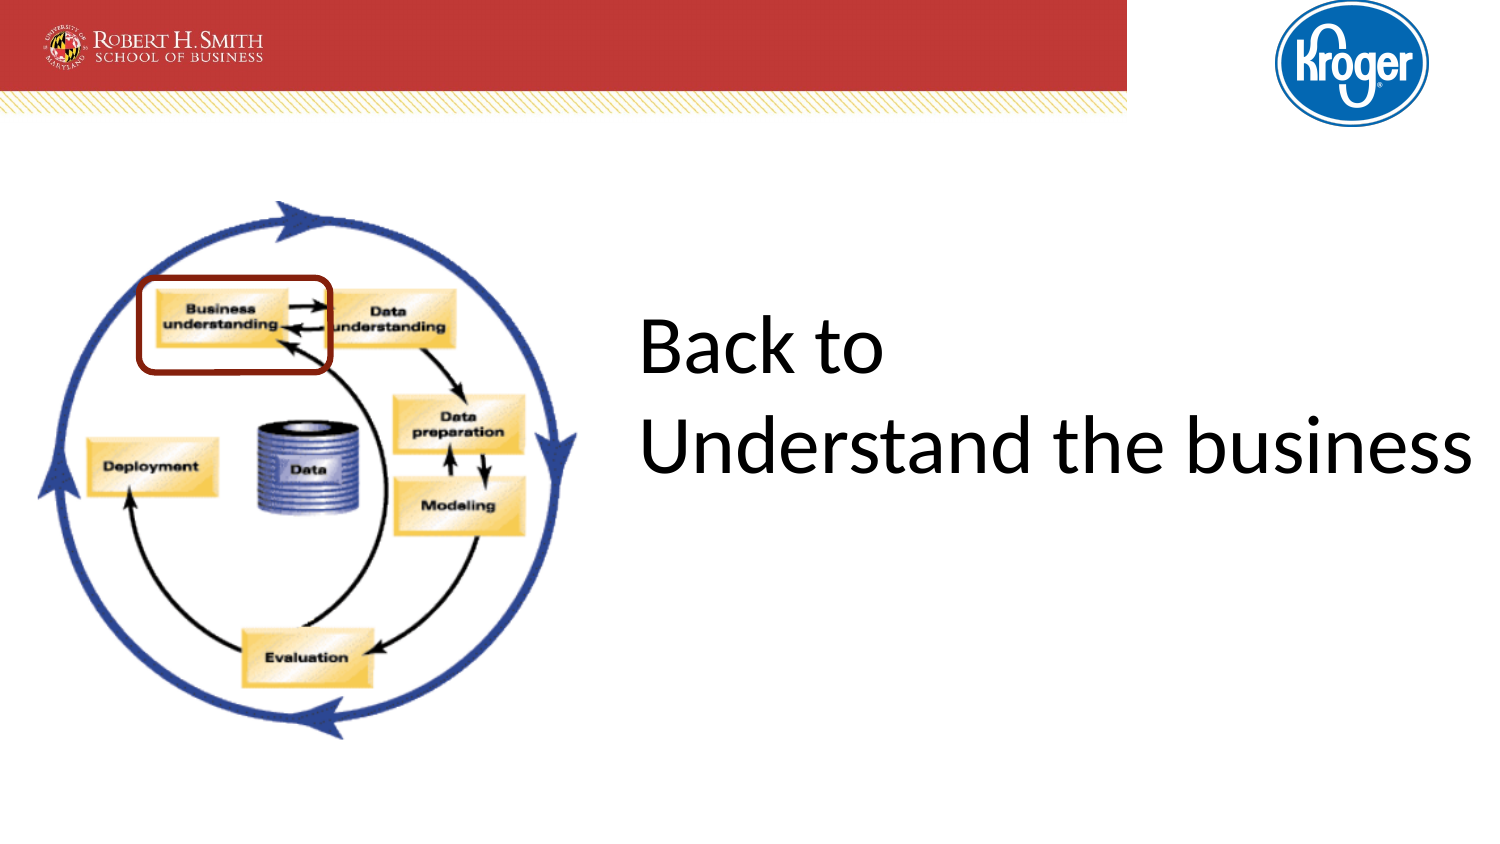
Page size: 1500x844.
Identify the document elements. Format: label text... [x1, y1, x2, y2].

picture [0, 201, 673, 763]
title Back to Understand the business [676, 297, 1500, 483]
picture [1274, 0, 1430, 127]
picture [0, 0, 1127, 123]
